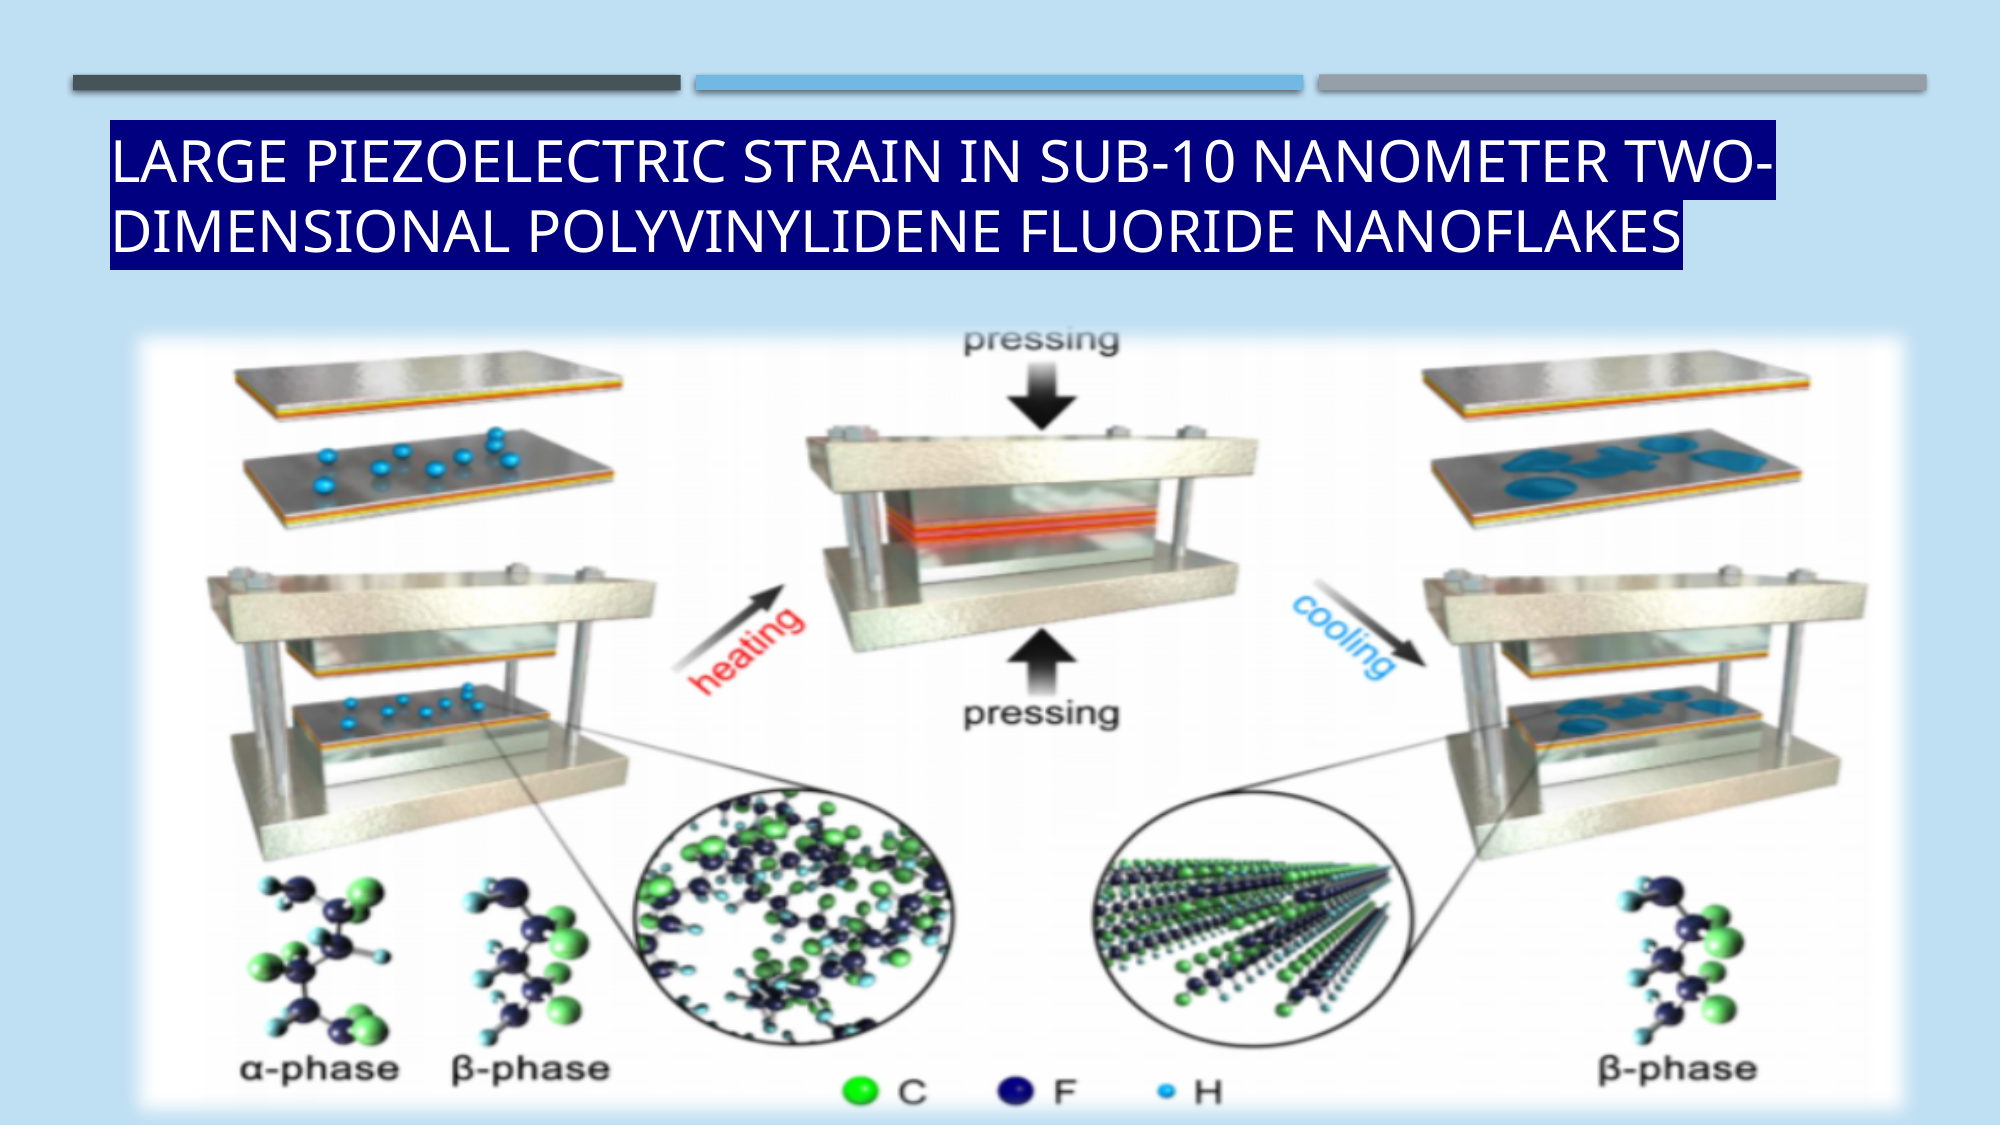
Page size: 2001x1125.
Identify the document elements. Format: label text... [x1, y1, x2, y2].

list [122, 321, 1919, 1125]
title Large Piezoelectric Strain in Sub-10 Nanometer Two-Dimensional Polyvinylidene Fluoride Nanoflakes [95, 115, 1905, 272]
